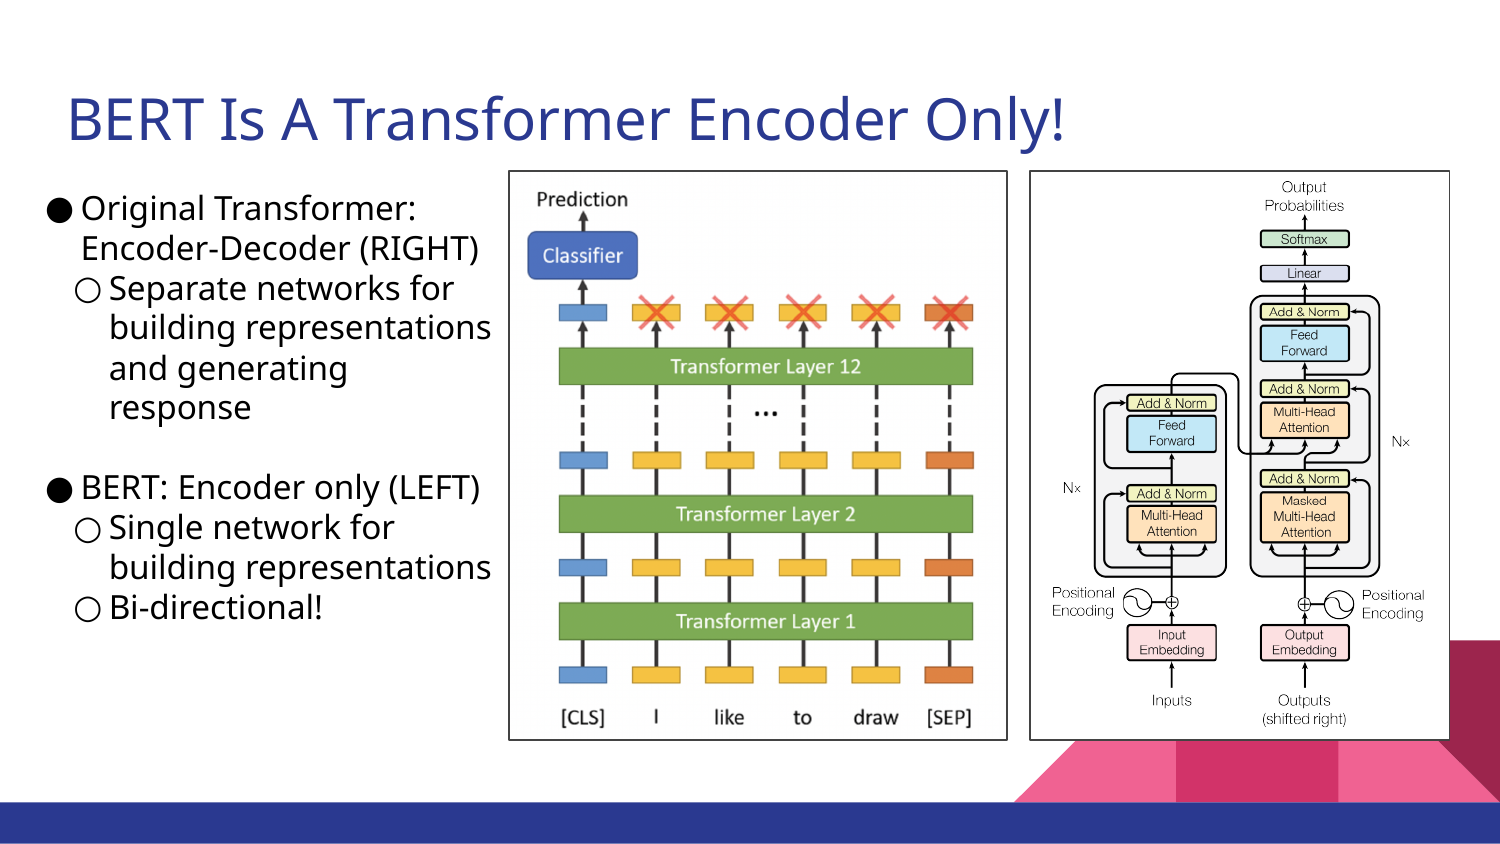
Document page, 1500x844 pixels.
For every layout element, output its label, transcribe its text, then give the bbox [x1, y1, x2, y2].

picture [509, 171, 1007, 740]
title BERT Is A Transformer Encoder Only! [51, 67, 1449, 167]
picture [1030, 171, 1450, 740]
text_box Original Transformer: Encoder-Decoder (RIGHT) Separate networks for building representations and generating response BERT: Encoder only (LEFT) Single network for building representations Bi-directional! [0, 171, 508, 642]
